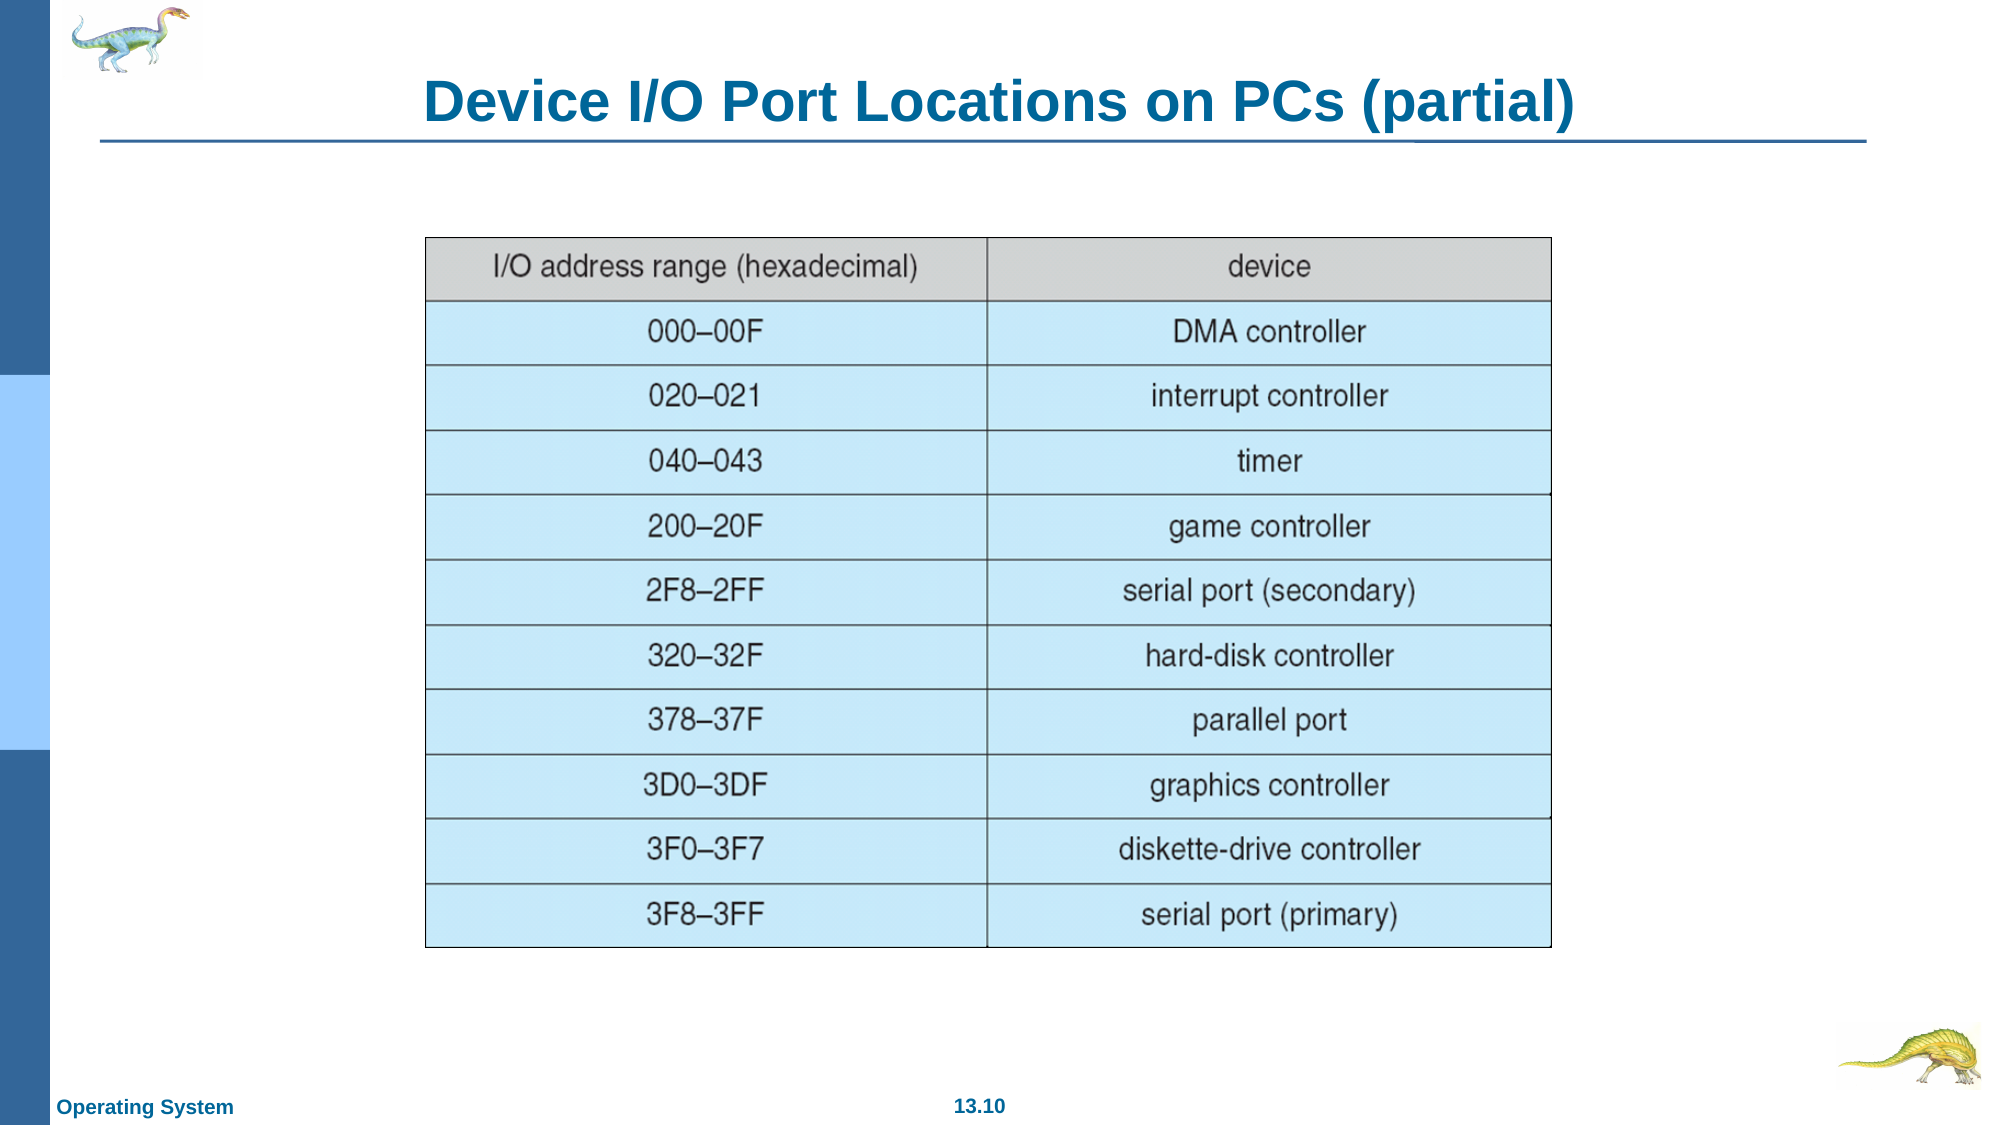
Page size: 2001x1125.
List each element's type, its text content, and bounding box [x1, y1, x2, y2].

picture [1836, 1022, 1982, 1090]
picture [424, 237, 1552, 948]
picture [62, 0, 203, 80]
title Device I/O Port Locations on PCs (partial) [99, 45, 1900, 141]
